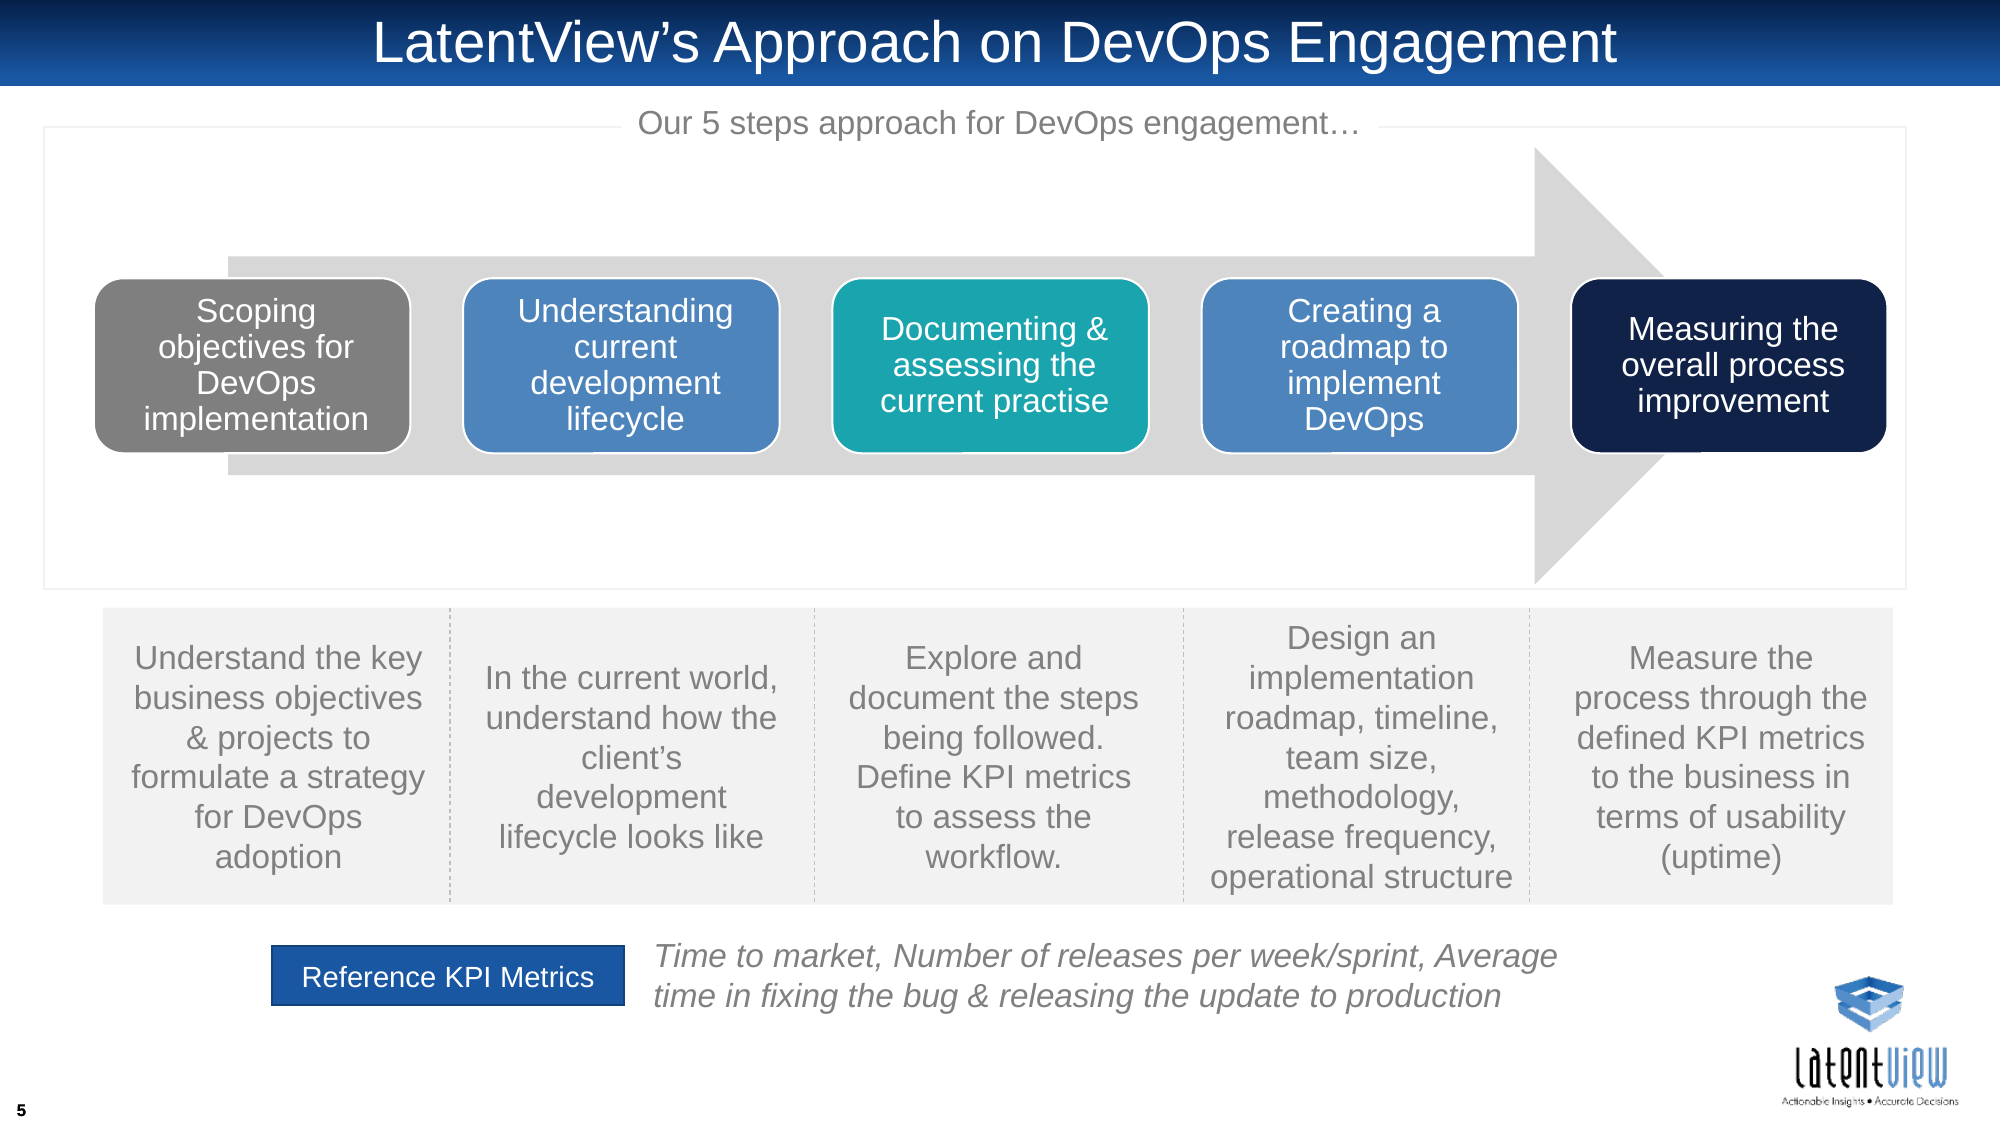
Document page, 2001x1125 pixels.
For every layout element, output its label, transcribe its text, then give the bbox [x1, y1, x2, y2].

text_box Understand the key business objectives & projects to formulate a strategy for DevOps adoption [115, 624, 442, 887]
title LatentView’s Approach on DevOps Engagement [98, 9, 1894, 77]
text_box [43, 126, 1907, 590]
picture [1754, 959, 1988, 1125]
text_box Explore and document the steps being followed. Define KPI metrics to assess the workflow. [831, 624, 1157, 887]
text_box Measure the process through the defined KPI metrics to the business in terms of usability (uptime) [1558, 624, 1884, 887]
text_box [93, 146, 1889, 585]
text_box Our 5 steps approach for DevOps engagement… [621, 87, 1379, 146]
text_box In the current world, understand how the client’s development lifecycle looks like [469, 624, 795, 887]
text_box Design an implementation roadmap, timeline, team size, methodology, release frequency, operational structure [1193, 624, 1529, 887]
text_box [102, 607, 1894, 906]
text_box Time to market, Number of releases per week/sprint, Average time in fixing the bug & releasing the update to production [638, 921, 1609, 1027]
text_box Reference KPI Metrics [271, 945, 625, 1006]
